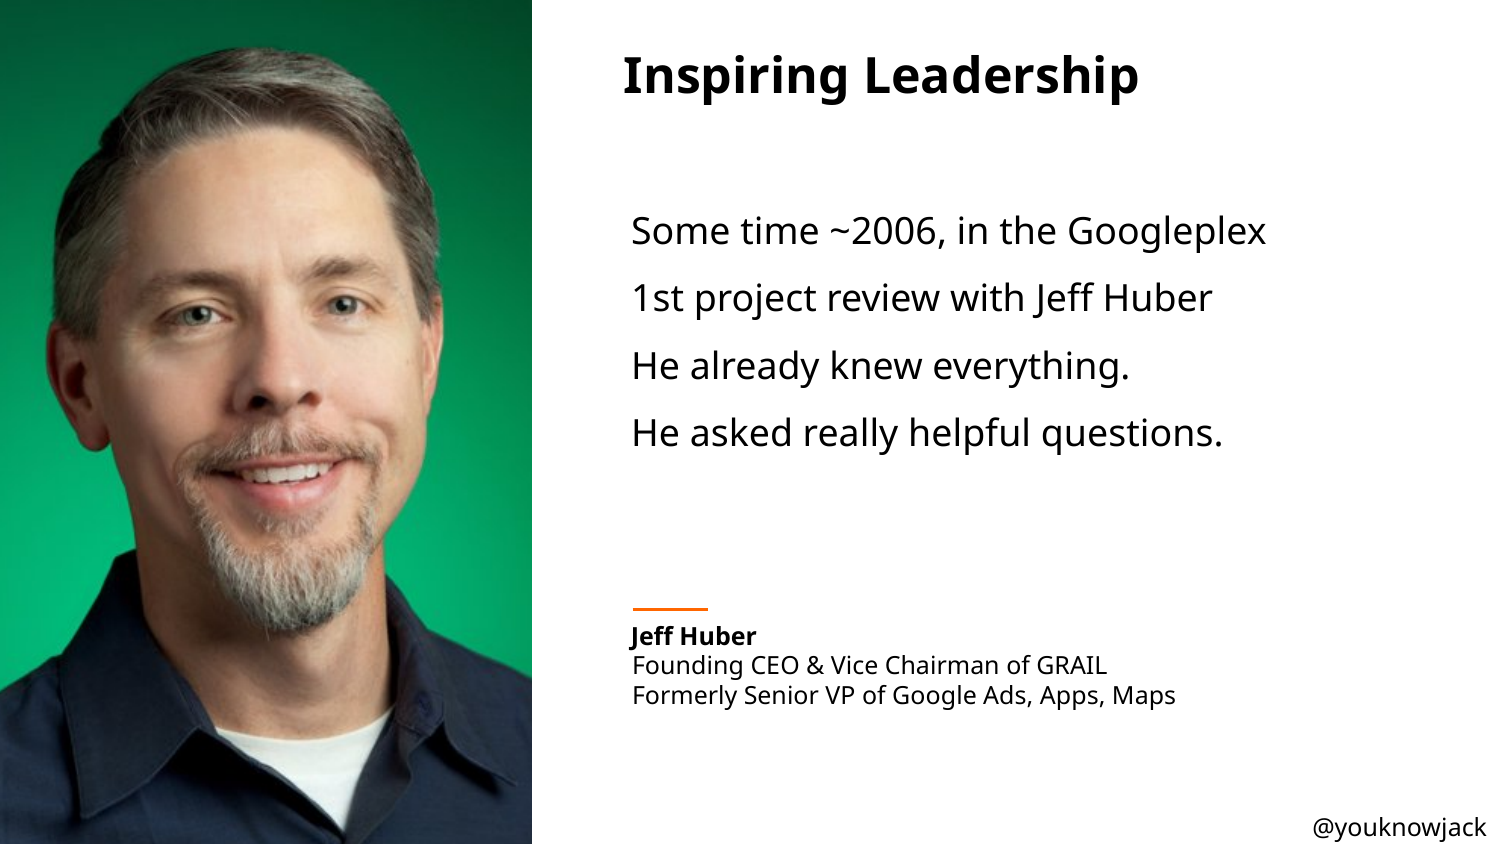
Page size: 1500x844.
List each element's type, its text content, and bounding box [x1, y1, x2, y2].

text_box @youknowjack [1256, 820, 1500, 844]
text_box Some time ~2006, in the Googleplex 1st project review with Jeff Huber He already knew everything. He asked really helpful questions. [629, 184, 1426, 542]
text_box Inspiring Leadership [624, 43, 1365, 127]
picture [0, 0, 533, 844]
text_box Jeff Huber Founding CEO & Vice Chairman of GRAIL Formerly Senior VP of Google Ads, Apps, Maps [615, 604, 1335, 780]
